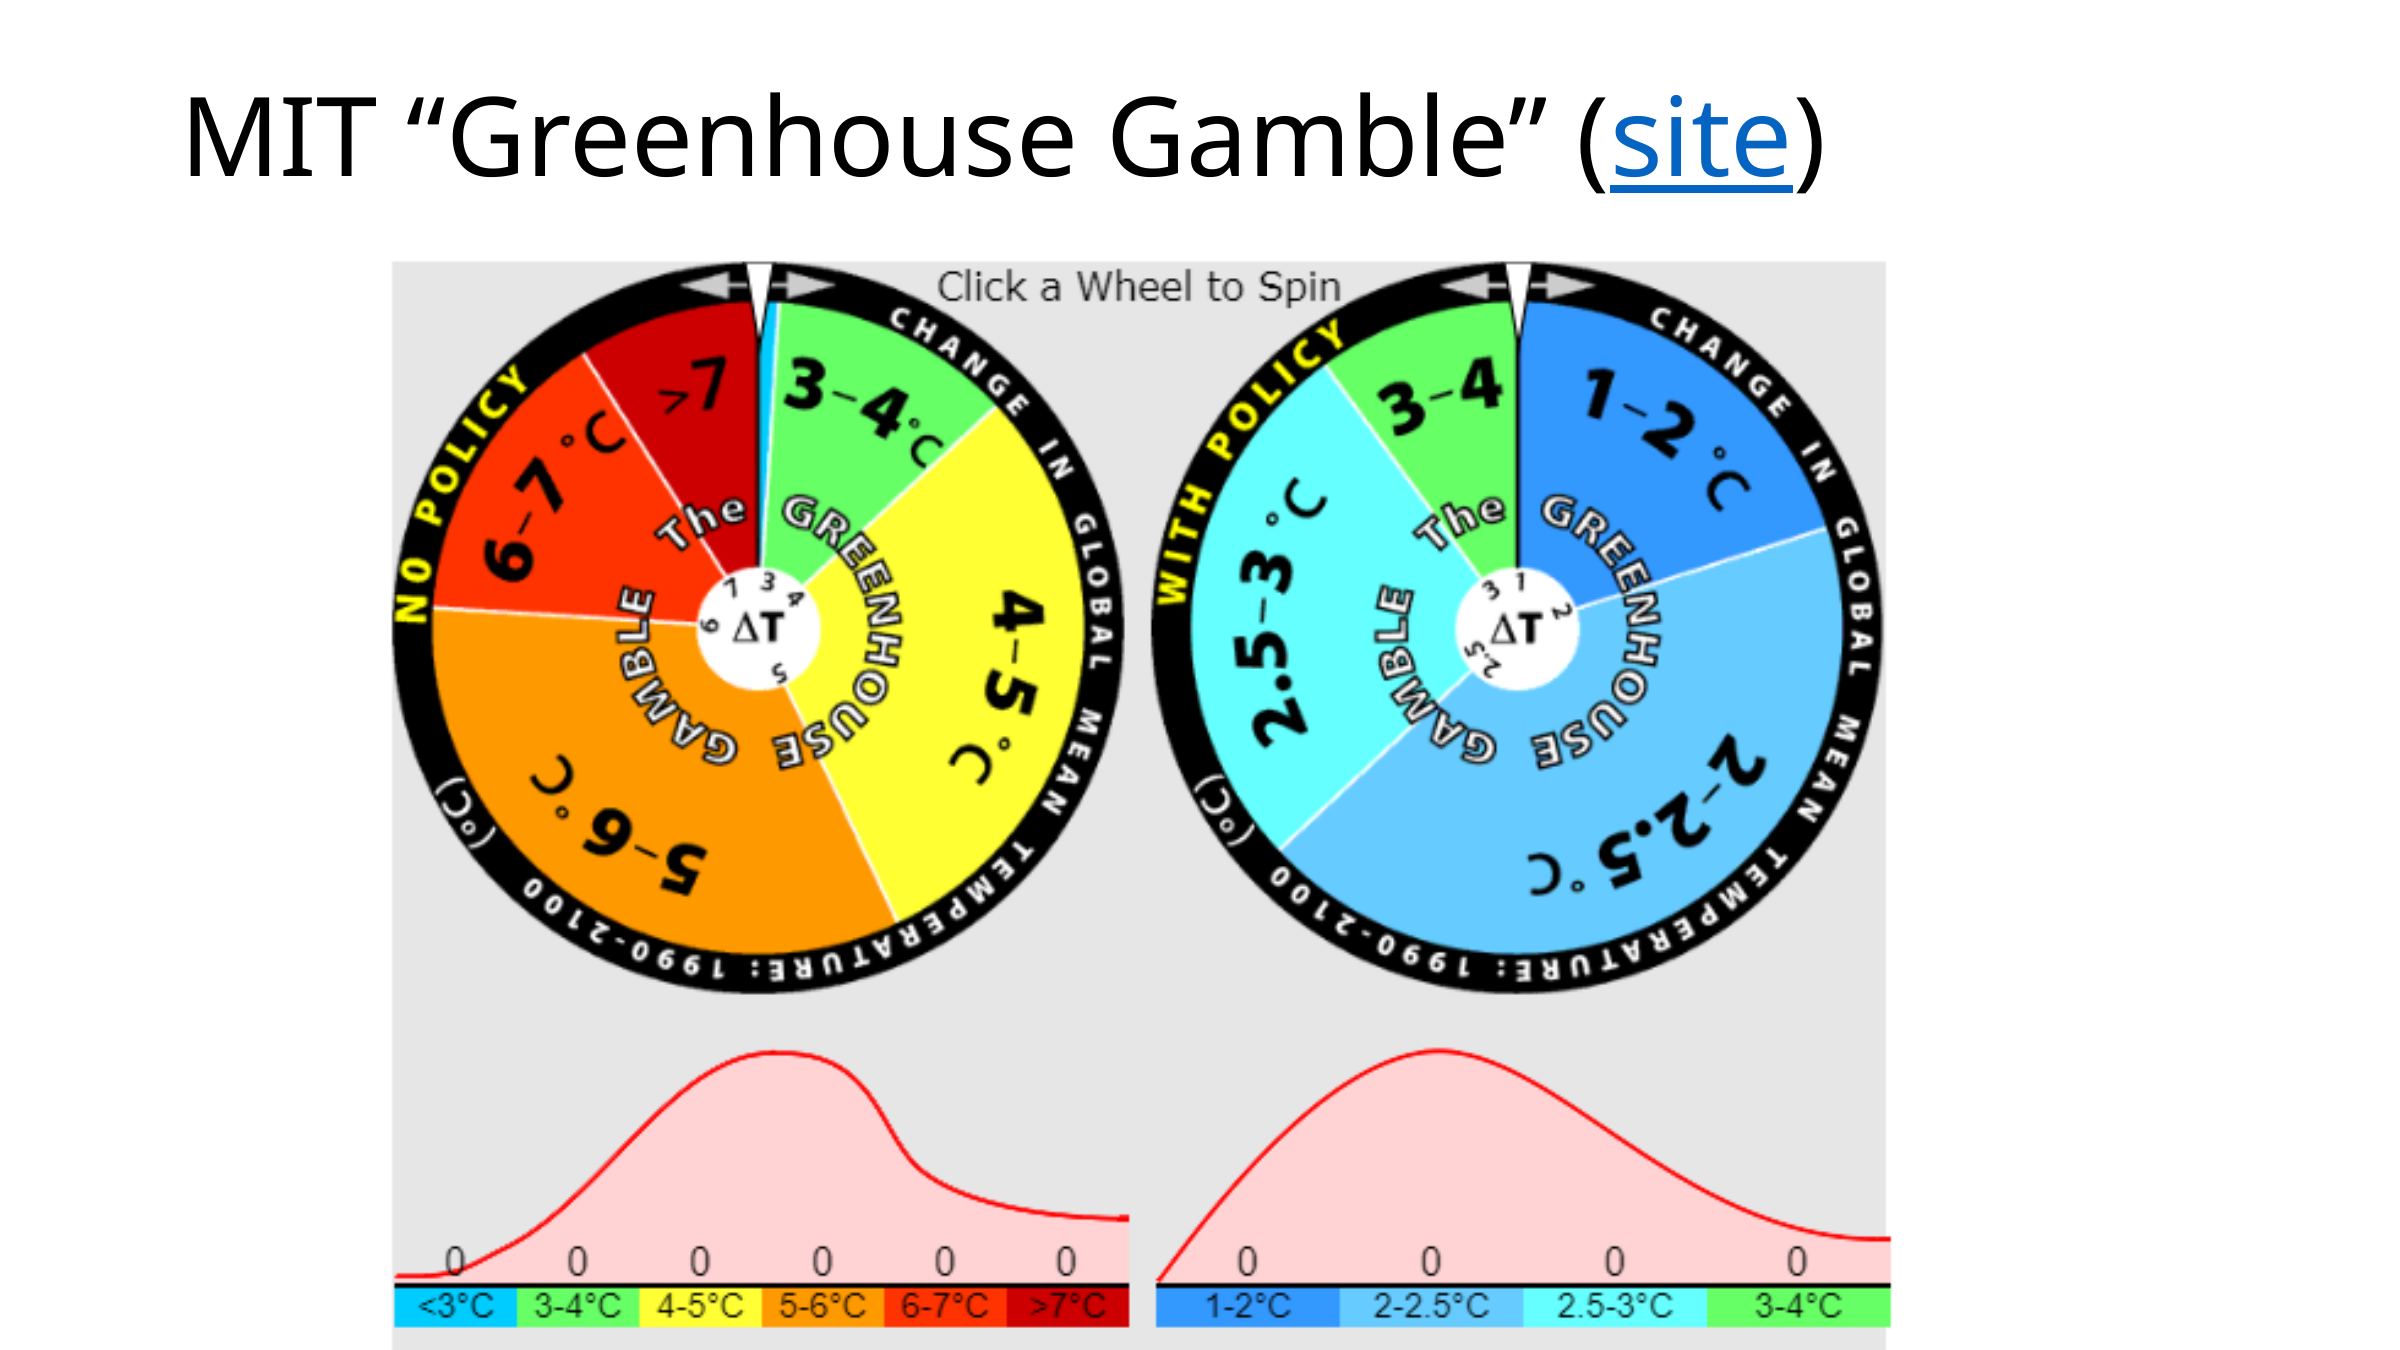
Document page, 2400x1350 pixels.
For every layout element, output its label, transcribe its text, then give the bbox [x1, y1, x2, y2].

title MIT “Greenhouse Gamble” (site) [165, 71, 2235, 333]
picture [383, 255, 1916, 1350]
